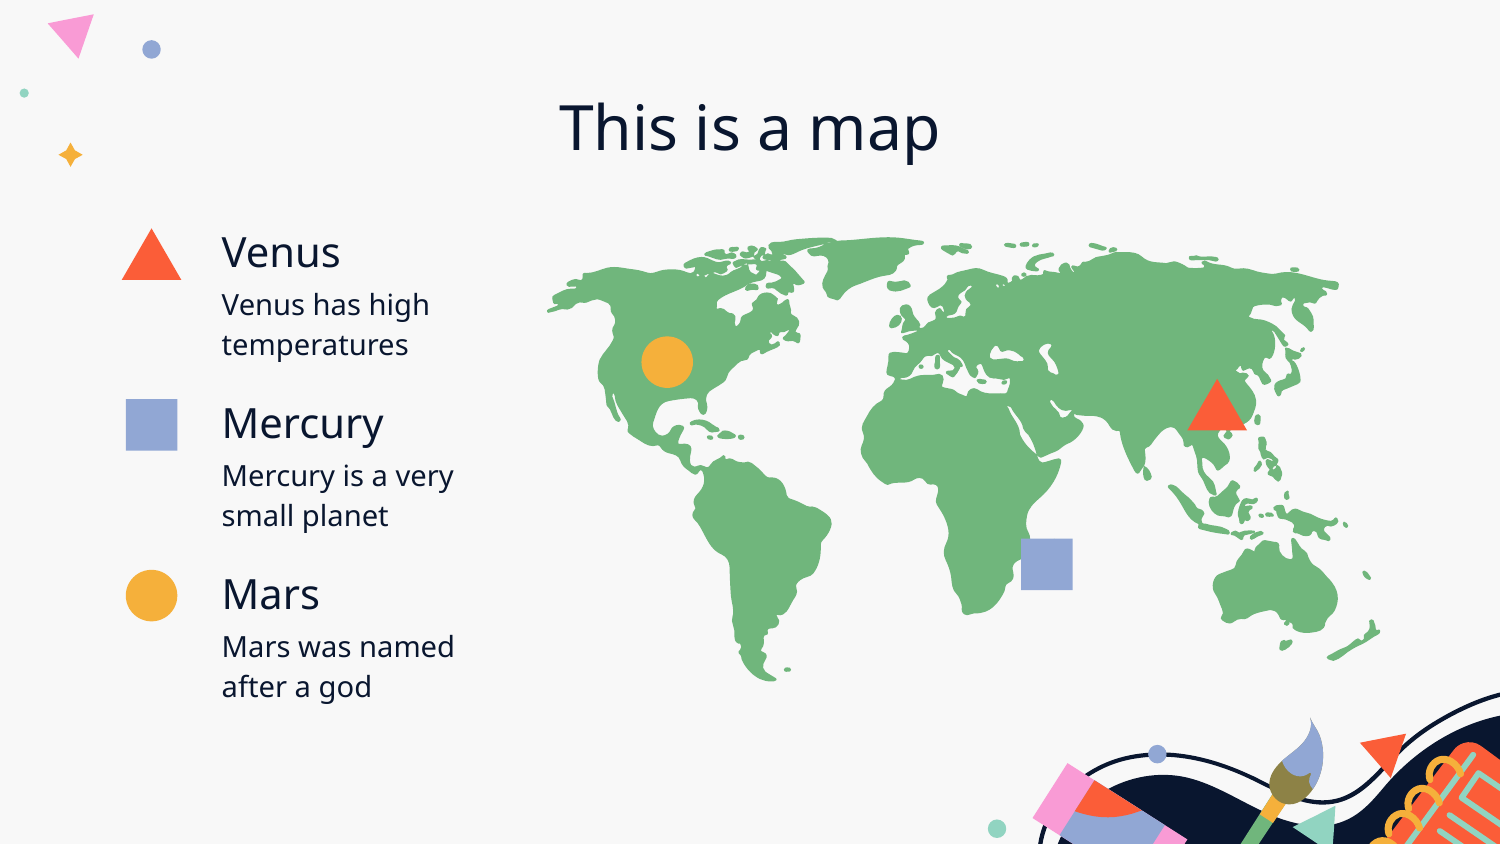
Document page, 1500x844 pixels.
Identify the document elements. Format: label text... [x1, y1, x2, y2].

text_box Venus has high temperatures [206, 266, 490, 360]
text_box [546, 236, 1381, 682]
text_box Venus [206, 217, 490, 266]
text_box Mars [206, 558, 490, 607]
text_box Mars was named after a god [206, 607, 490, 702]
title This is a map [118, 72, 1382, 167]
text_box Mercury is a very small planet [206, 436, 490, 531]
text_box [125, 399, 178, 451]
text_box [125, 569, 178, 622]
text_box [121, 228, 182, 280]
text_box Mercury [206, 387, 490, 436]
